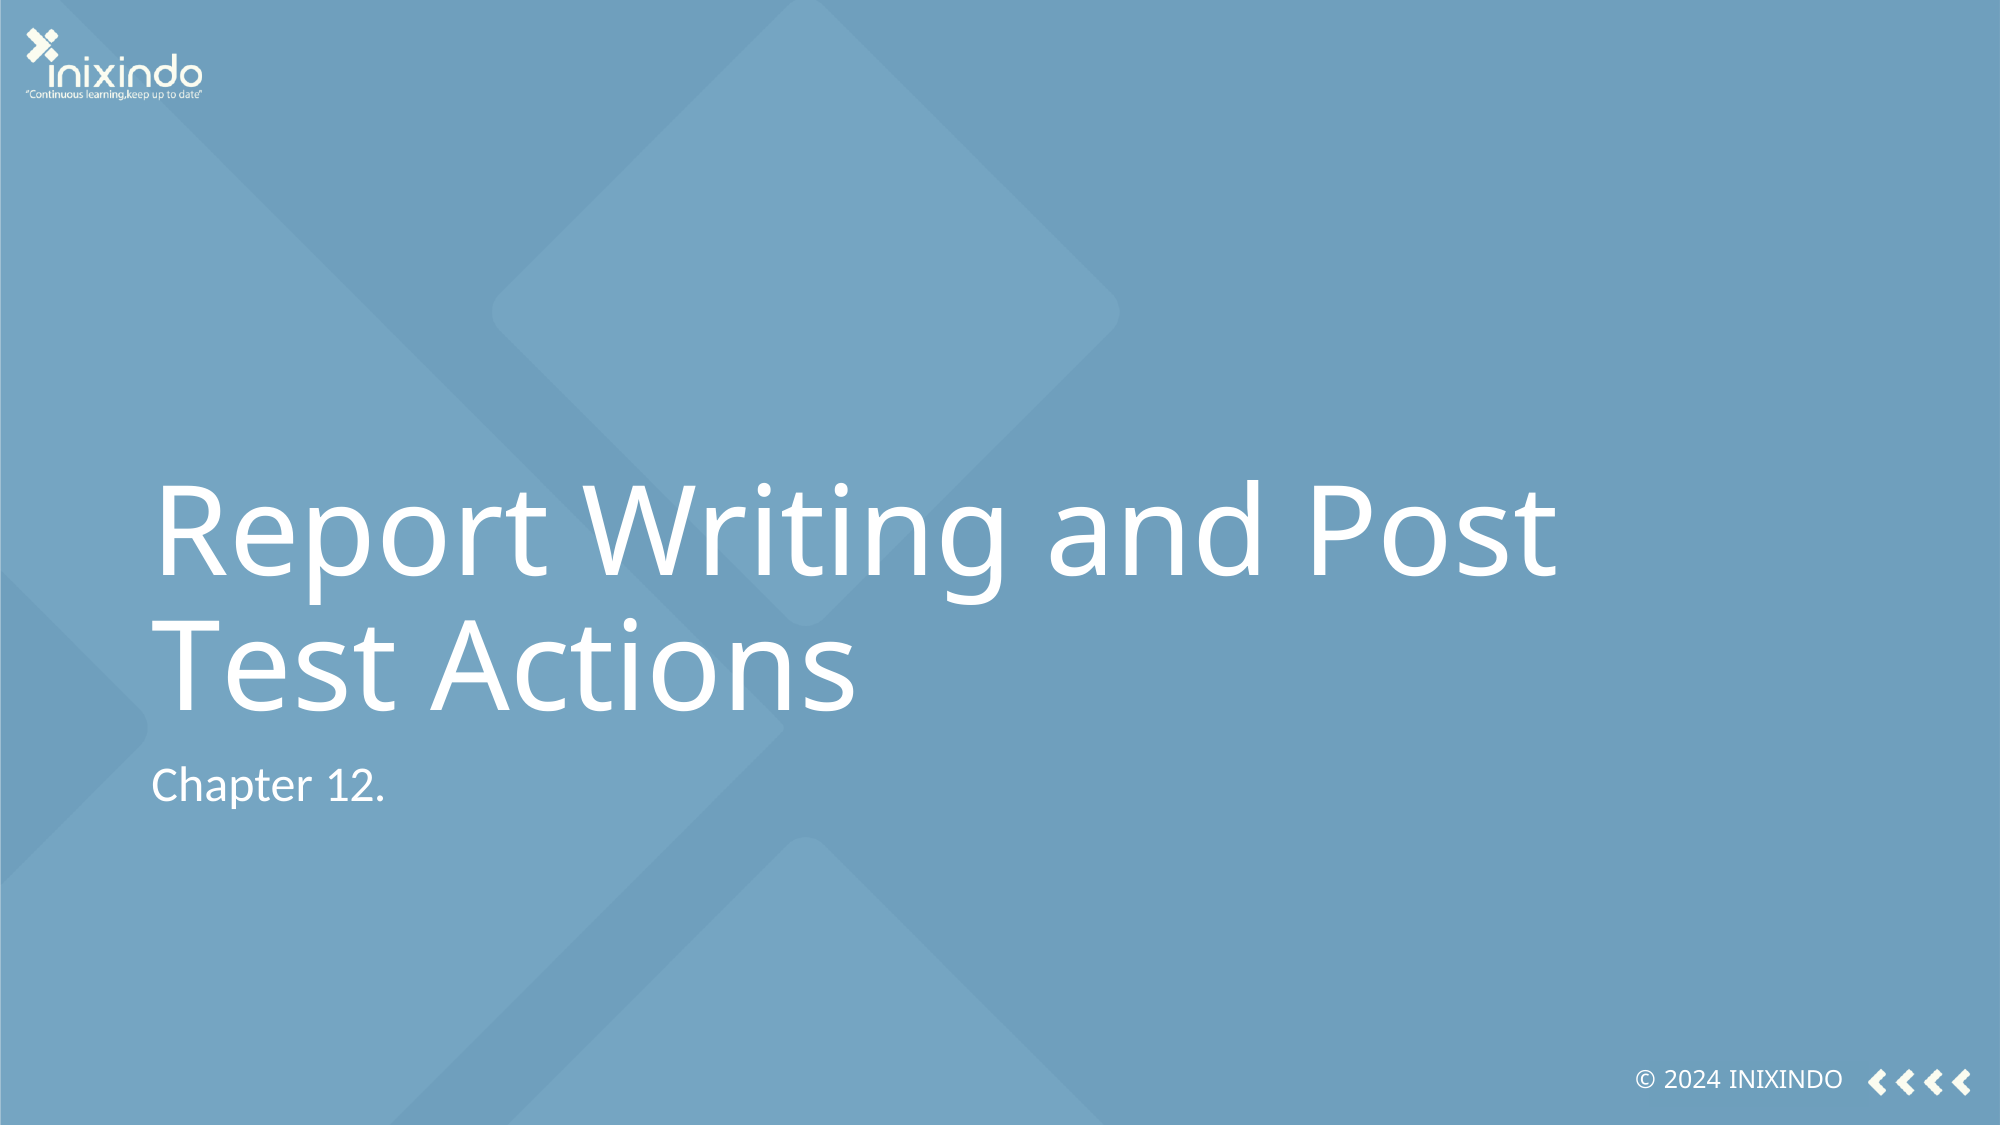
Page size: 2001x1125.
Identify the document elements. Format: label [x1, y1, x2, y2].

text_box [0, 0, 2000, 1125]
